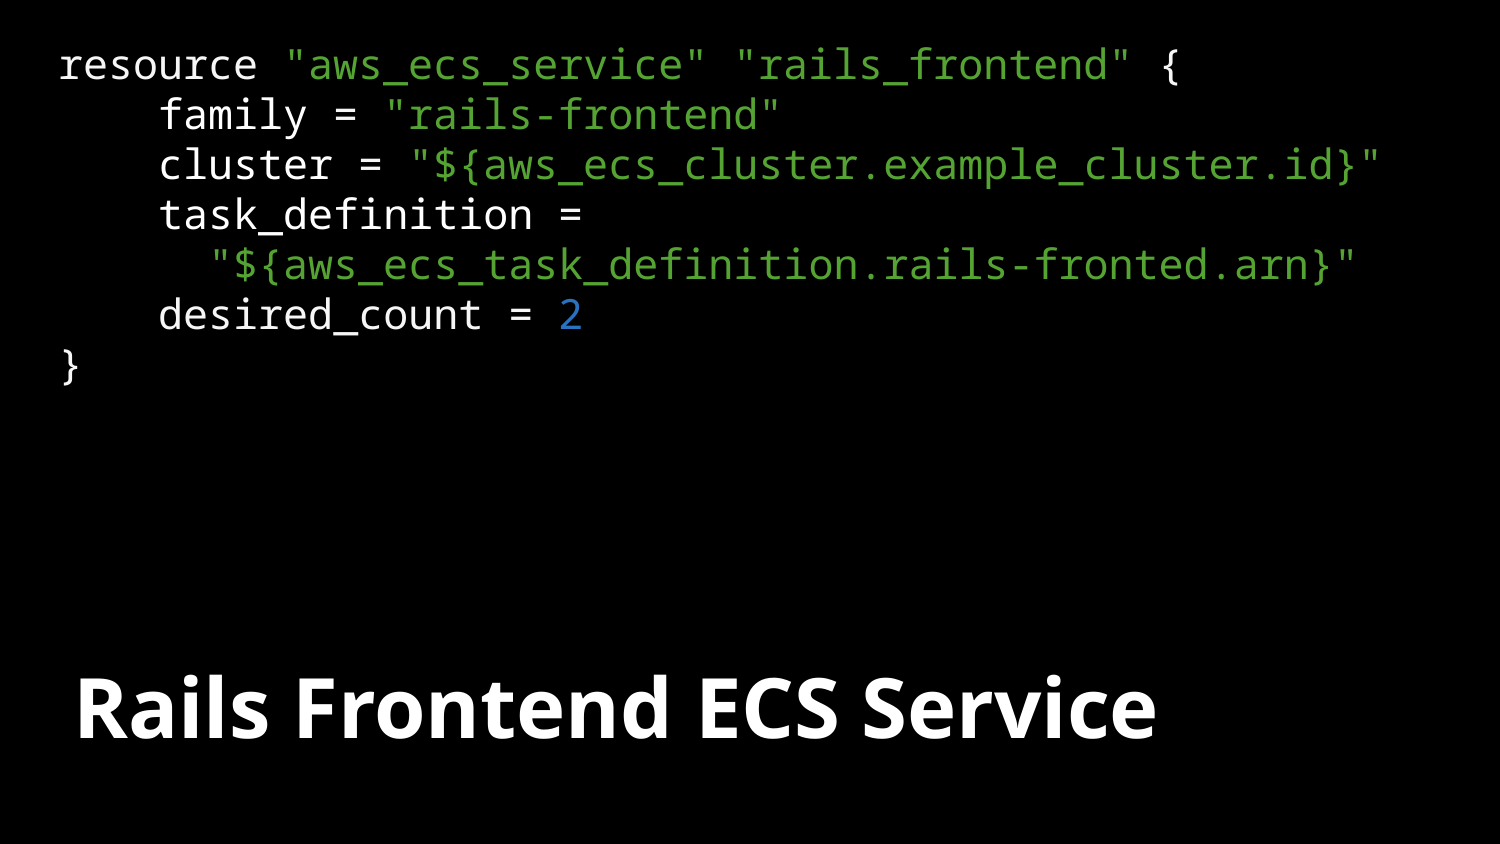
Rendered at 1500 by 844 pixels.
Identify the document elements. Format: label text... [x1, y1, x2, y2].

text_box resource "aws_ecs_service" "rails_frontend" { family = "rails-frontend" cluster = "${aws_ecs_cluster.example_cluster.id}" task_definition = "${aws_ecs_task_definition.rails-fronted.arn}" desired_count = 2 } [0, 0, 1500, 567]
text_box Rails Frontend ECS Service [0, 567, 1500, 844]
